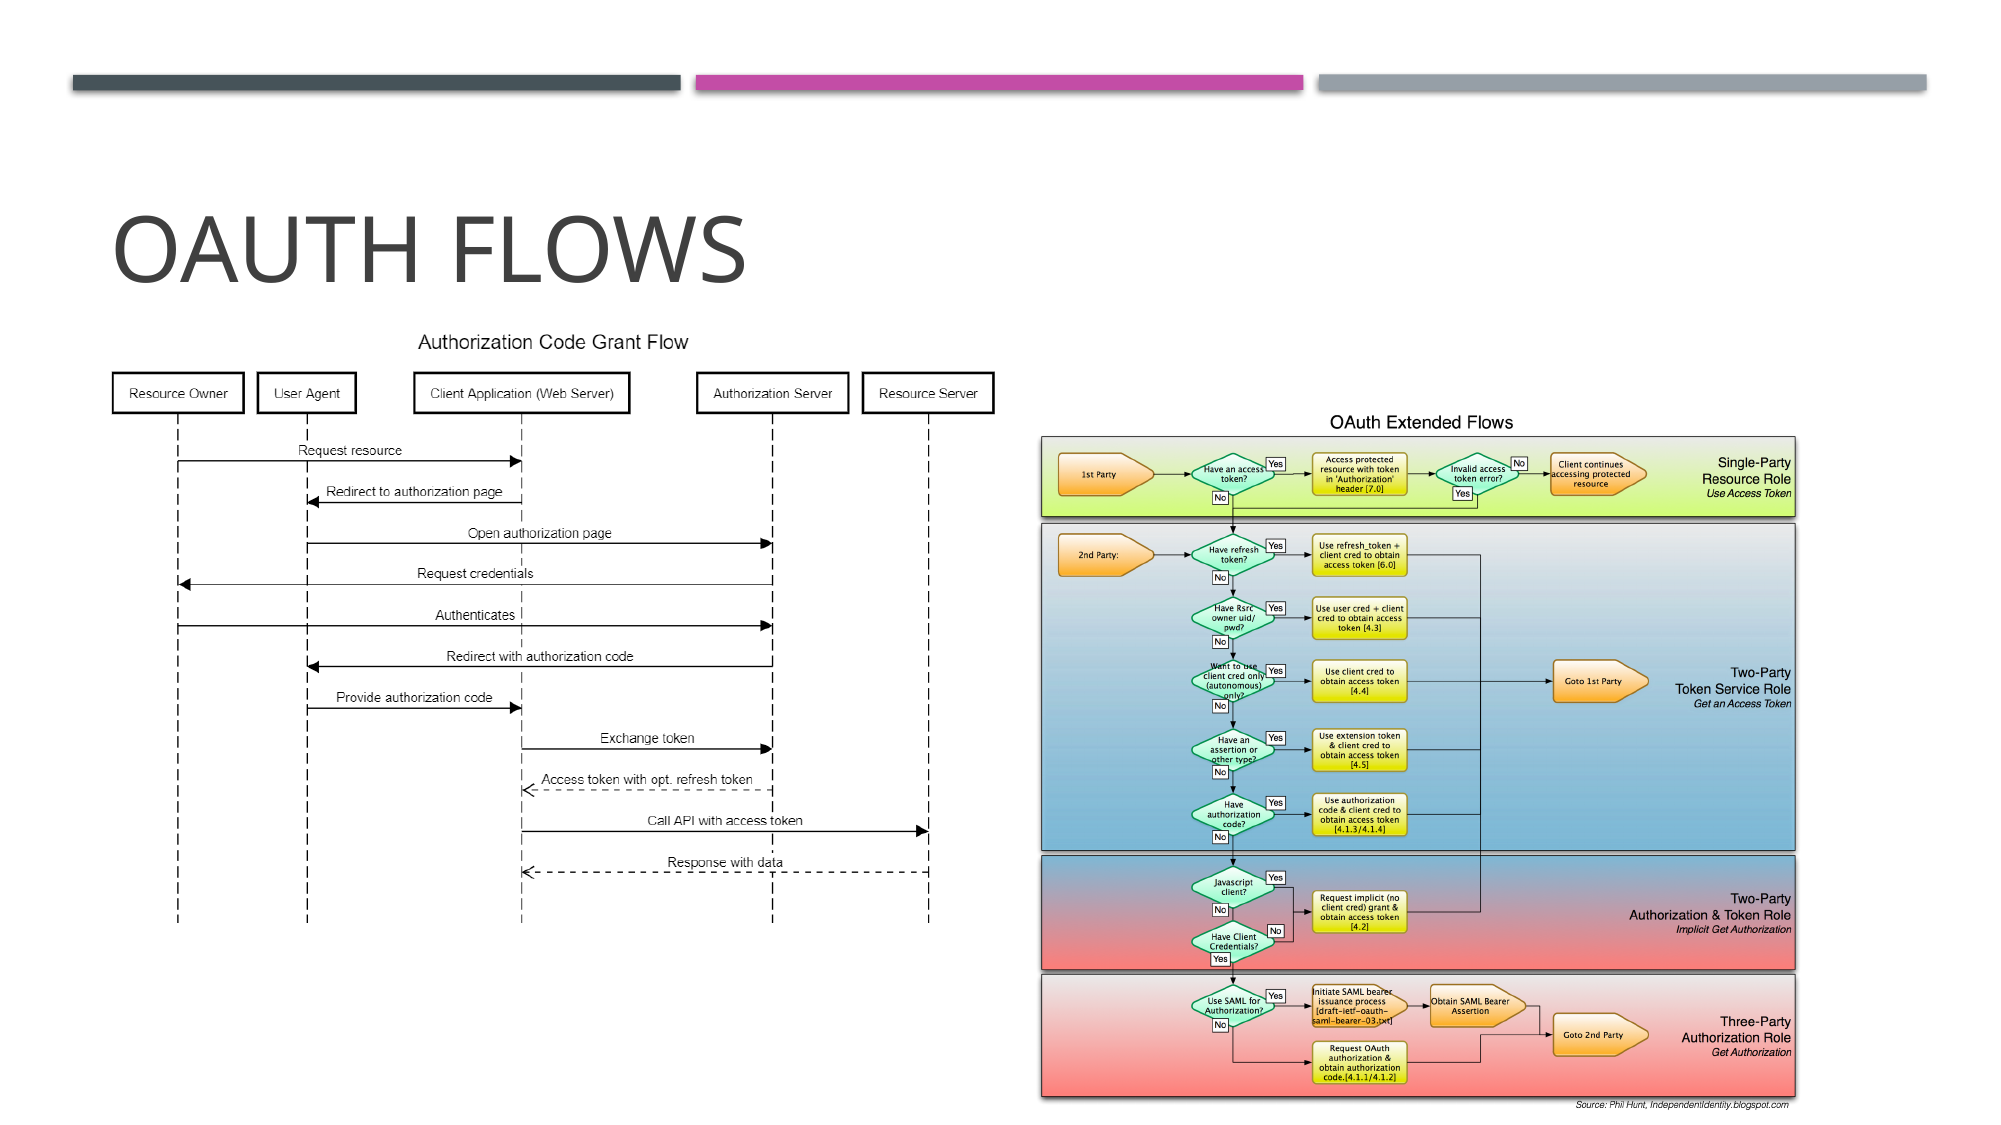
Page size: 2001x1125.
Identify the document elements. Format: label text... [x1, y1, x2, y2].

picture [1032, 407, 1804, 1114]
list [105, 326, 1001, 924]
title Oauth flows [95, 115, 1905, 311]
